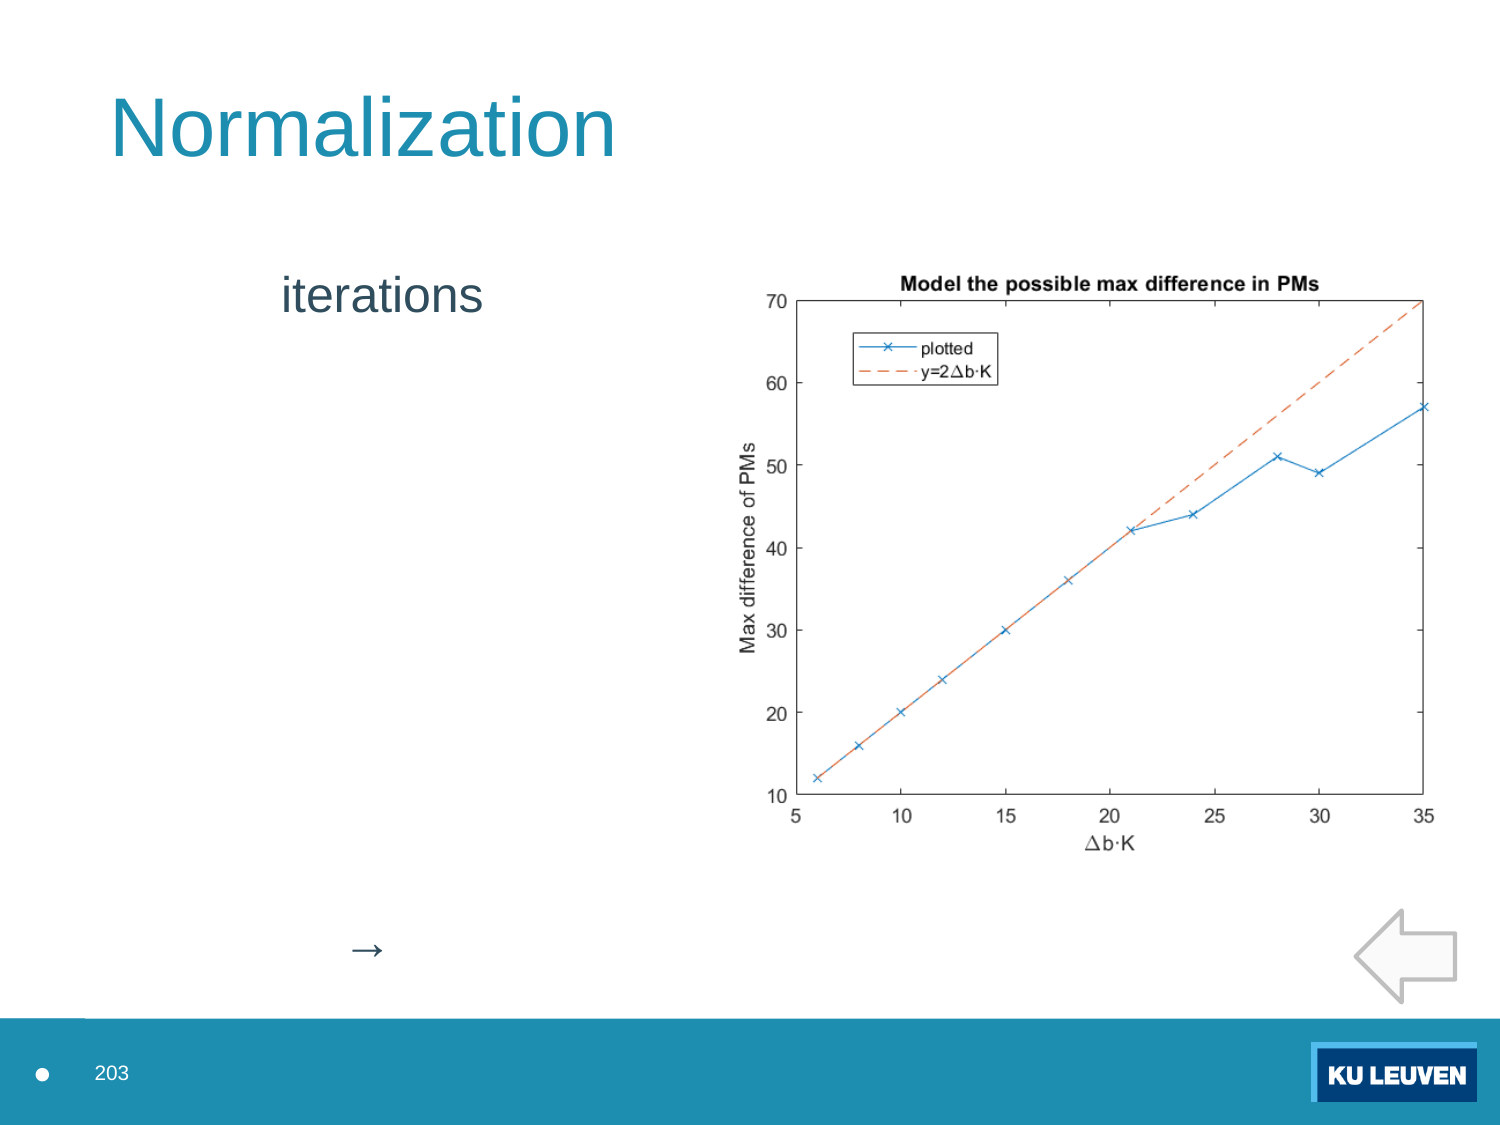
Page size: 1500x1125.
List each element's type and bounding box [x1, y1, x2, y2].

picture [690, 254, 1500, 862]
text_box [1353, 908, 1458, 1005]
title [94, 35, 1406, 225]
picture [1311, 1042, 1477, 1102]
slide_number [94, 1018, 201, 1125]
text_box [0, 1017, 87, 1125]
